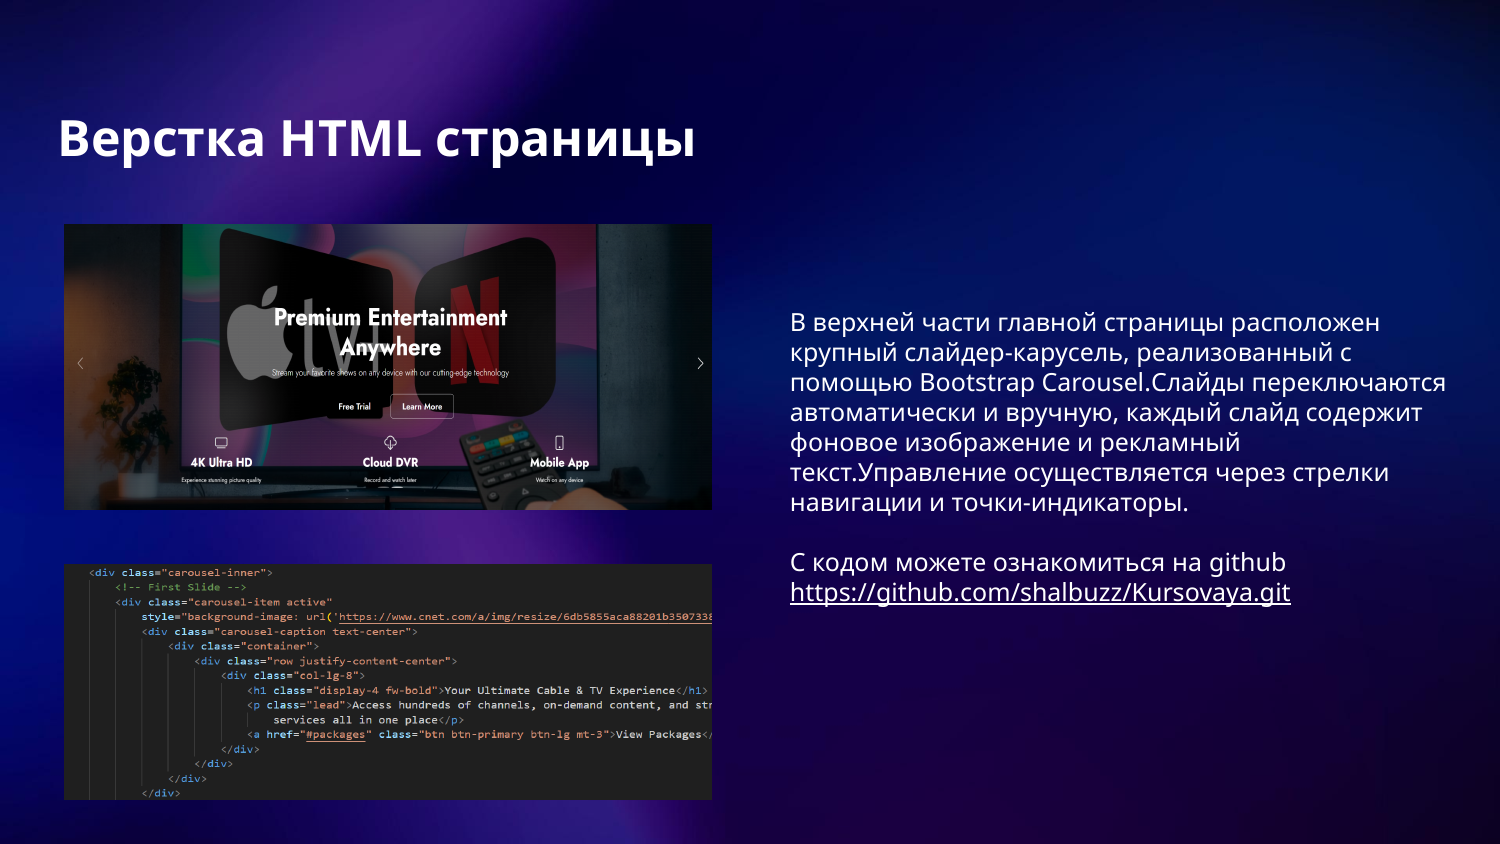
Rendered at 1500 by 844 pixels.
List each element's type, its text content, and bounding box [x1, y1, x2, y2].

picture [0, 0, 1500, 844]
subtitle В верхней части главной страницы расположен крупный слайдер-карусель, реализованный с помощью Bootstrap Carousel.Слайды переключаются автоматически и вручную, каждый слайд содержит фоновое изображение и рекламный текст.Управление осуществляется через стрелки навигации и точки-индикаторы. С кодом можете ознакомиться на github https://github.com/shalbuzz/Kursovaya.git [750, 291, 1469, 683]
title Верстка HTML страницы [42, 87, 1293, 182]
